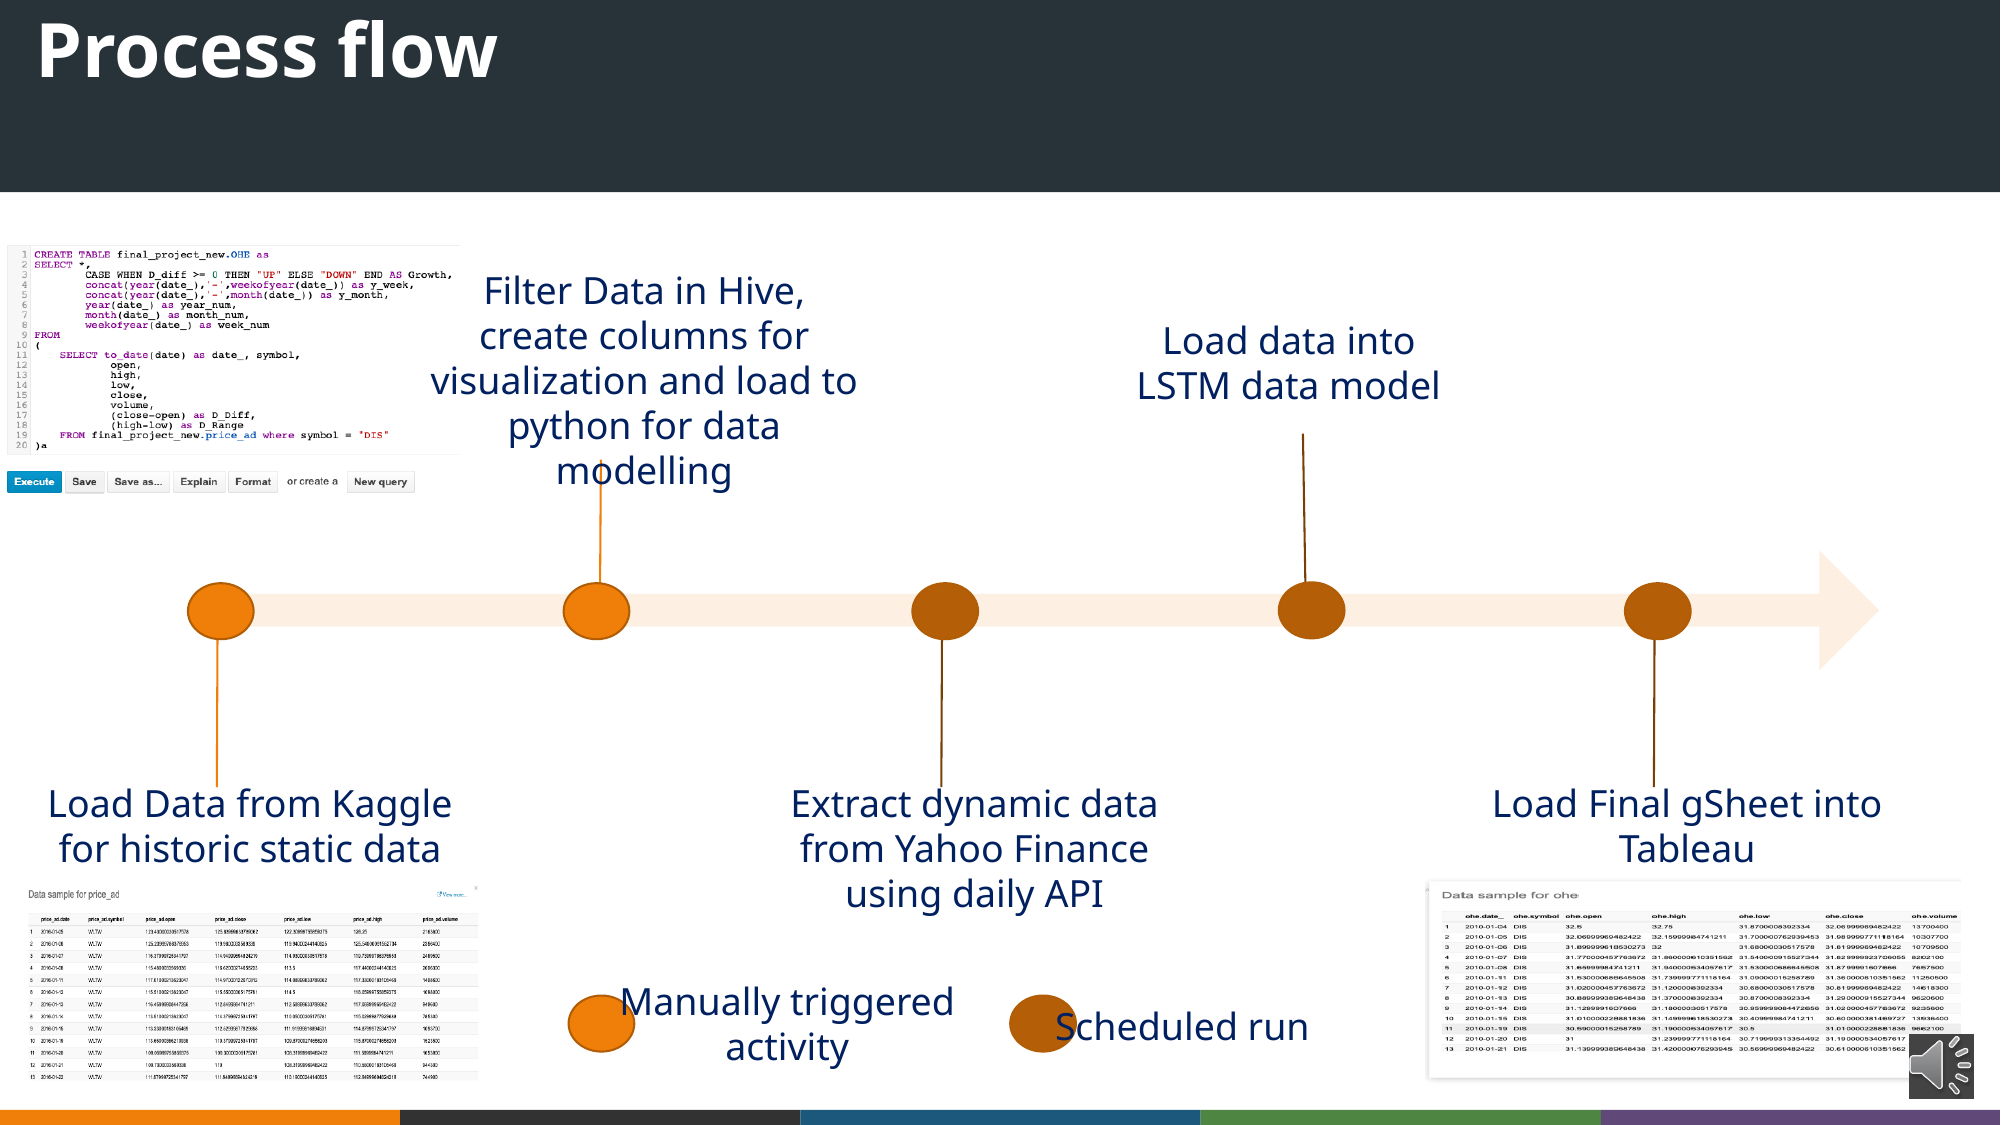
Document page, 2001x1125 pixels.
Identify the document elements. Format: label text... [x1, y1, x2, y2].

text_box [972, 592, 1284, 628]
text_box [562, 582, 631, 641]
text_box [1623, 582, 1692, 641]
text_box [1685, 547, 1881, 673]
text_box [567, 995, 595, 1053]
text_box Manually triggered activity [595, 970, 979, 1078]
text_box Filter Data in Hive, create columns for visualization and load to python for data modelling [460, 259, 874, 456]
picture [22, 879, 483, 1087]
picture [0, 234, 460, 505]
text_box Load Data from Kaggle for historic static data set [20, 641, 480, 879]
text_box [1009, 995, 1036, 1052]
text_box Load data into LSTM data model [1096, 310, 1482, 430]
text_box [186, 582, 255, 641]
text_box [248, 592, 570, 628]
text_box [623, 592, 918, 628]
picture [1425, 878, 1975, 1100]
text_box [1339, 592, 1631, 628]
text_box Load data into LSTM data model [1301, 433, 1307, 581]
text_box Scheduled run [1036, 995, 1329, 1053]
text_box [1277, 581, 1346, 640]
text_box Process flow [20, 0, 2000, 100]
text_box [911, 582, 980, 641]
text_box Load Final gSheet into Tableau [1457, 641, 1917, 878]
text_box Extract dynamic data from Yahoo Finance using daily API [745, 641, 1205, 879]
